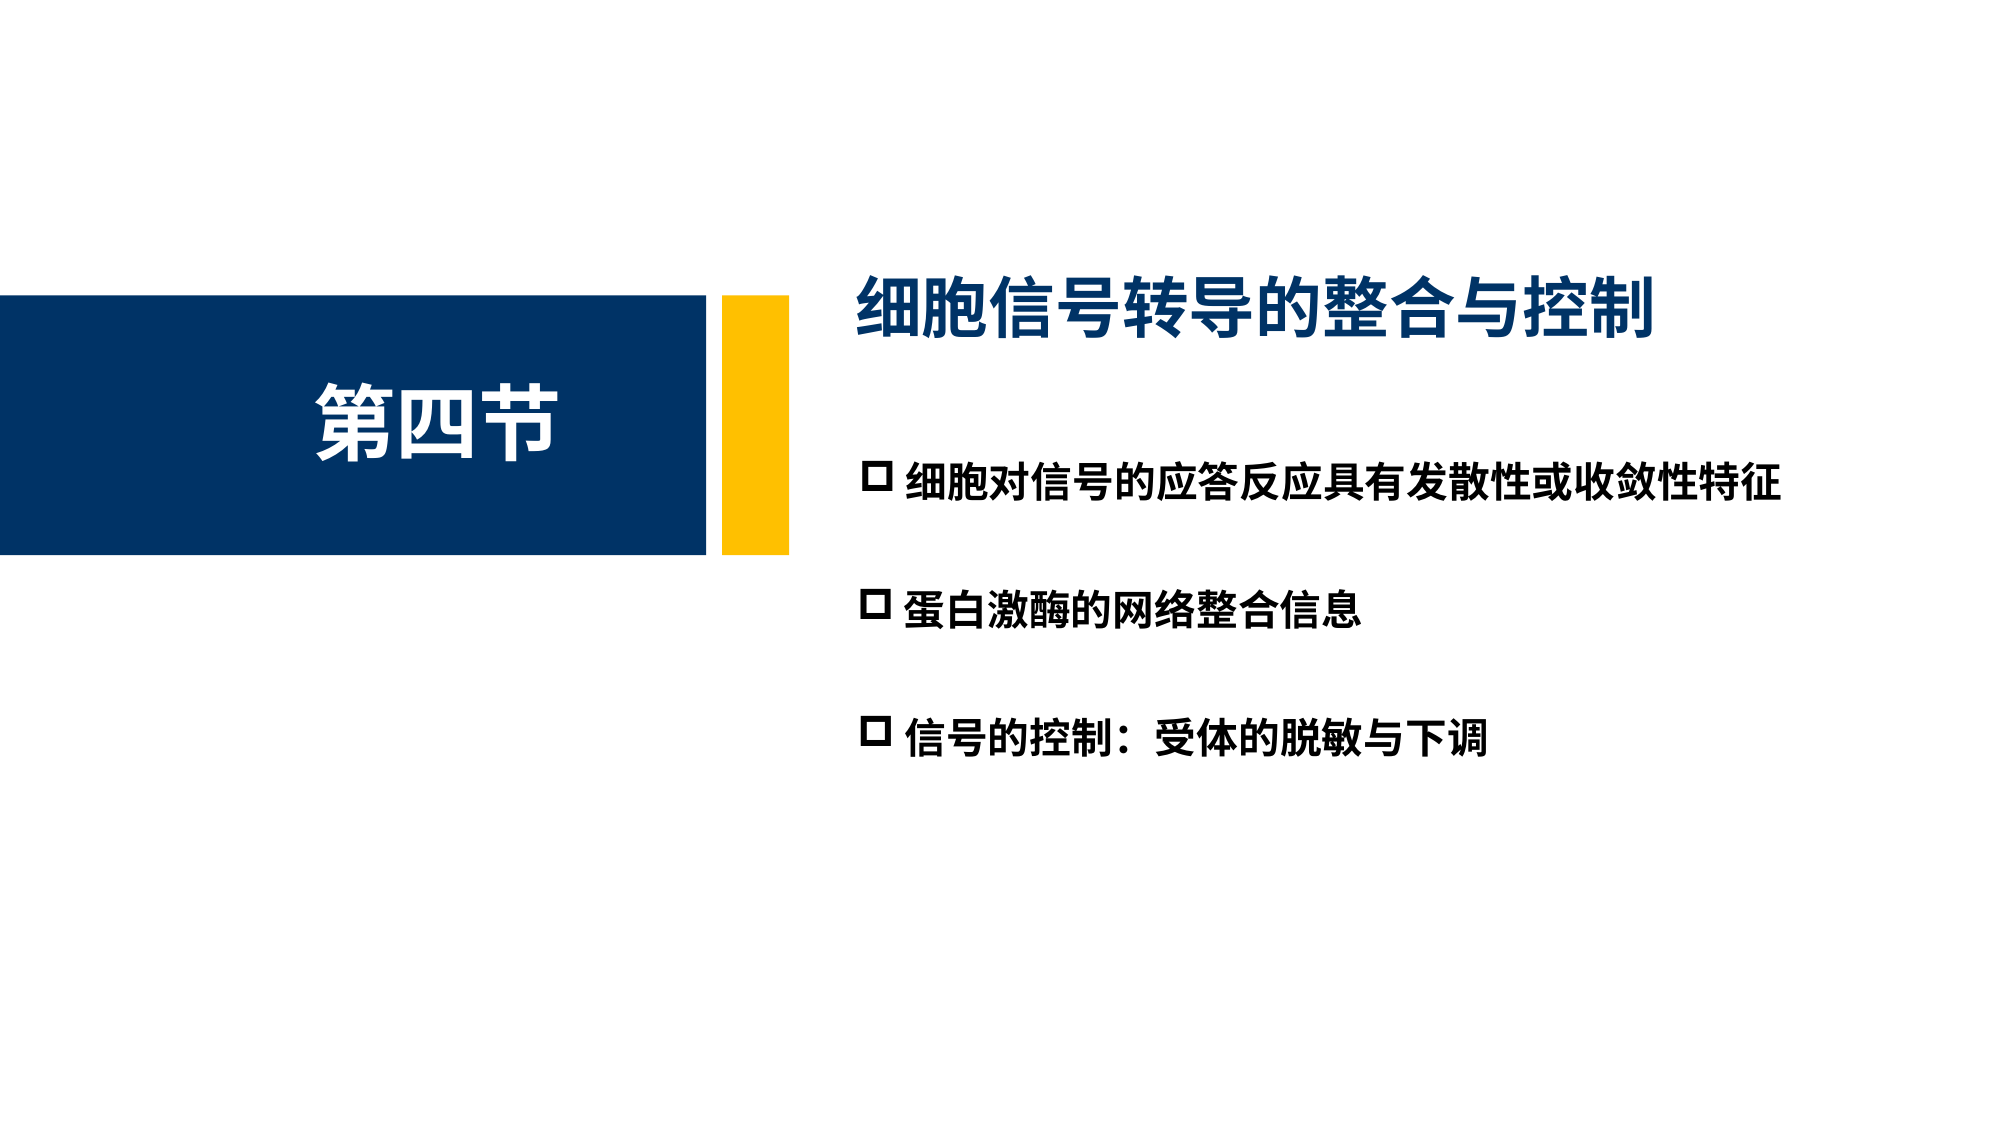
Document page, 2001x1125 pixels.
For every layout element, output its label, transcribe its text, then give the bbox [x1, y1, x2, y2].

text_box 信号的控制：受体的脱敏与下调 [842, 704, 1505, 770]
text_box 蛋白激酶的网络整合信息 [842, 576, 1379, 642]
text_box [0, 294, 707, 556]
text_box 细胞对信号的应答反应具有发散性或收敛性特征 [843, 448, 1798, 514]
text_box 细胞信号转导的整合与控制 [840, 258, 1681, 354]
text_box 第四节 [297, 363, 578, 479]
text_box [721, 294, 790, 556]
